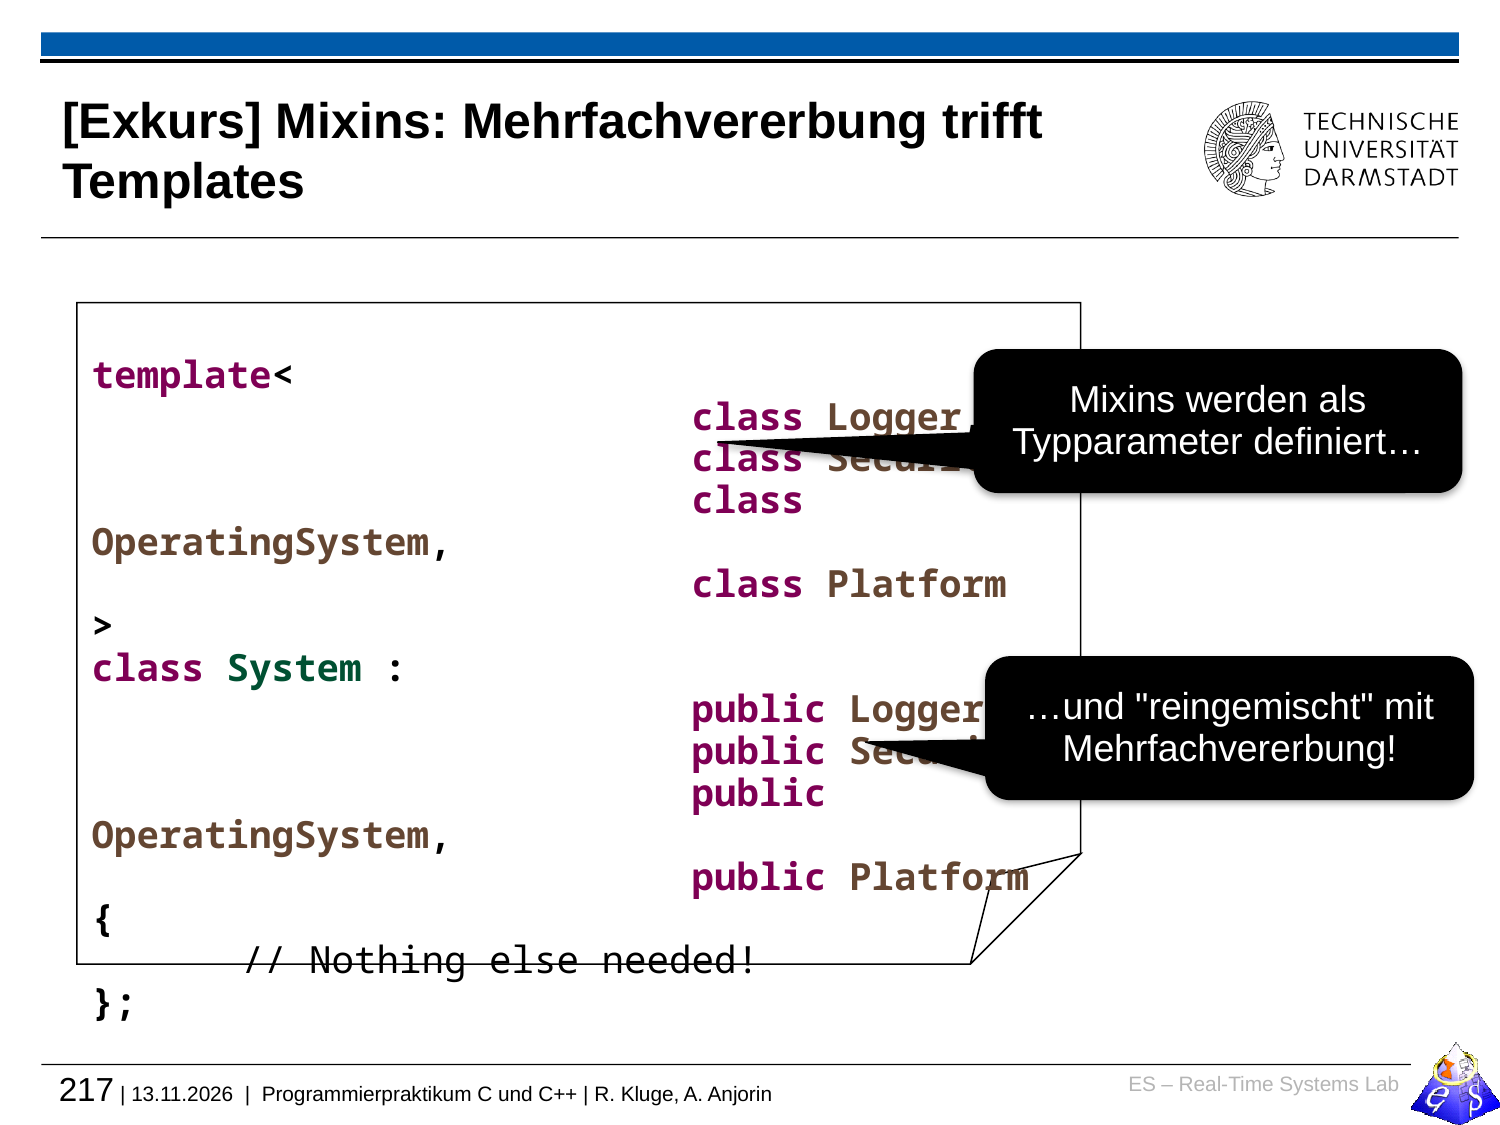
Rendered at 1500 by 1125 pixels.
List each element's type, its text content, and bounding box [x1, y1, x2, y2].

picture [1411, 1041, 1500, 1125]
title [Exkurs] Mixins: Mehrfachvererbung trifft Templates [62, 80, 1244, 218]
text_box Mixins werden als Typparameter definiert… [716, 349, 1463, 494]
text_box …und "reingemischt" mit Mehrfachvererbung! [864, 656, 1475, 801]
text_box template< class Logger, class Security, class OperatingSystem, class Platform > class System : public Logger, public Security, public OperatingSystem, public Platform { // Nothing else needed! }; [76, 302, 1081, 965]
picture [1244, 84, 1483, 214]
